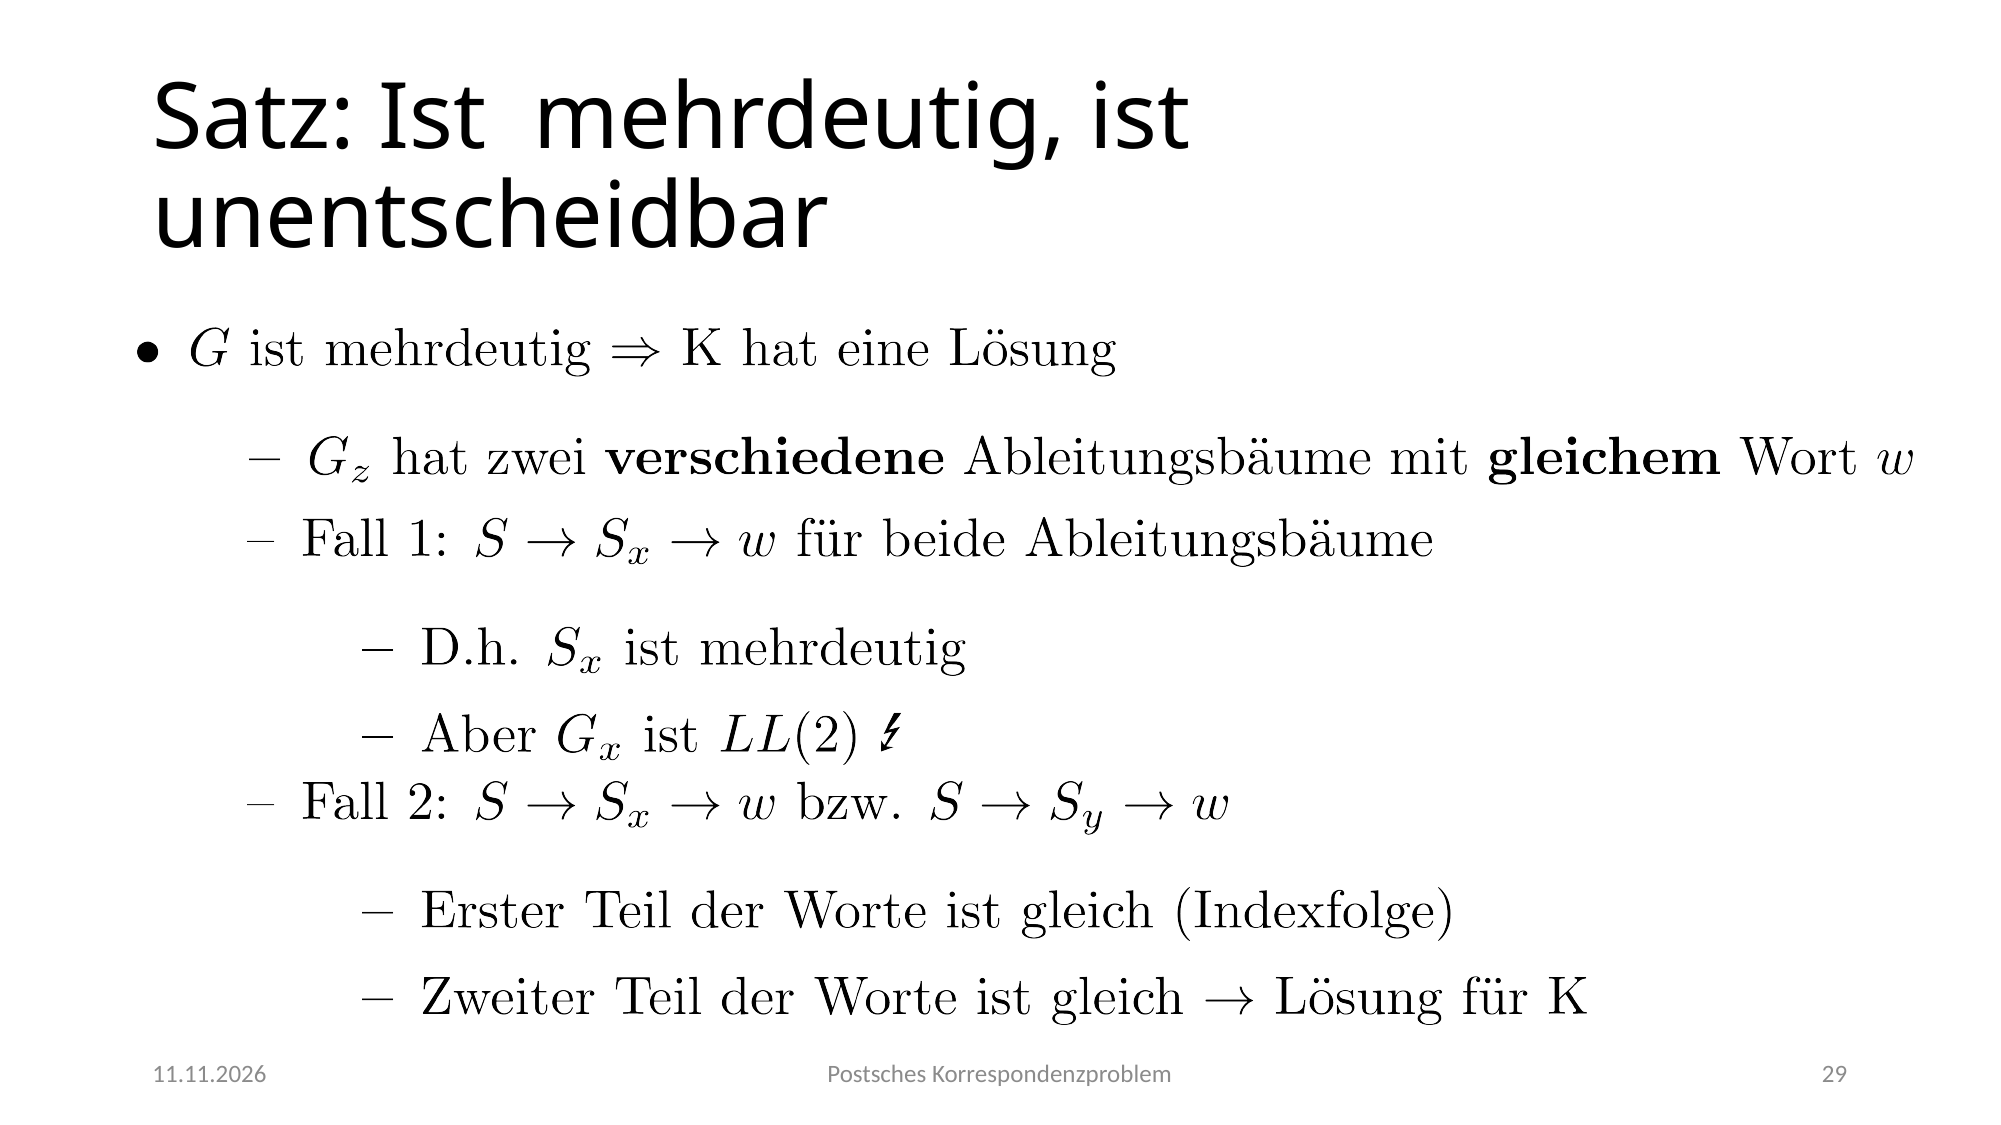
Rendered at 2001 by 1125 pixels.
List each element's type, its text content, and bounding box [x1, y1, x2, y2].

slide_number 29 [1412, 1042, 1863, 1103]
picture [247, 781, 1587, 1025]
picture [137, 327, 1913, 485]
picture [247, 517, 1432, 765]
footer Postsches Korrespondenzproblem [662, 1042, 1338, 1103]
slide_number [137, 1042, 588, 1103]
